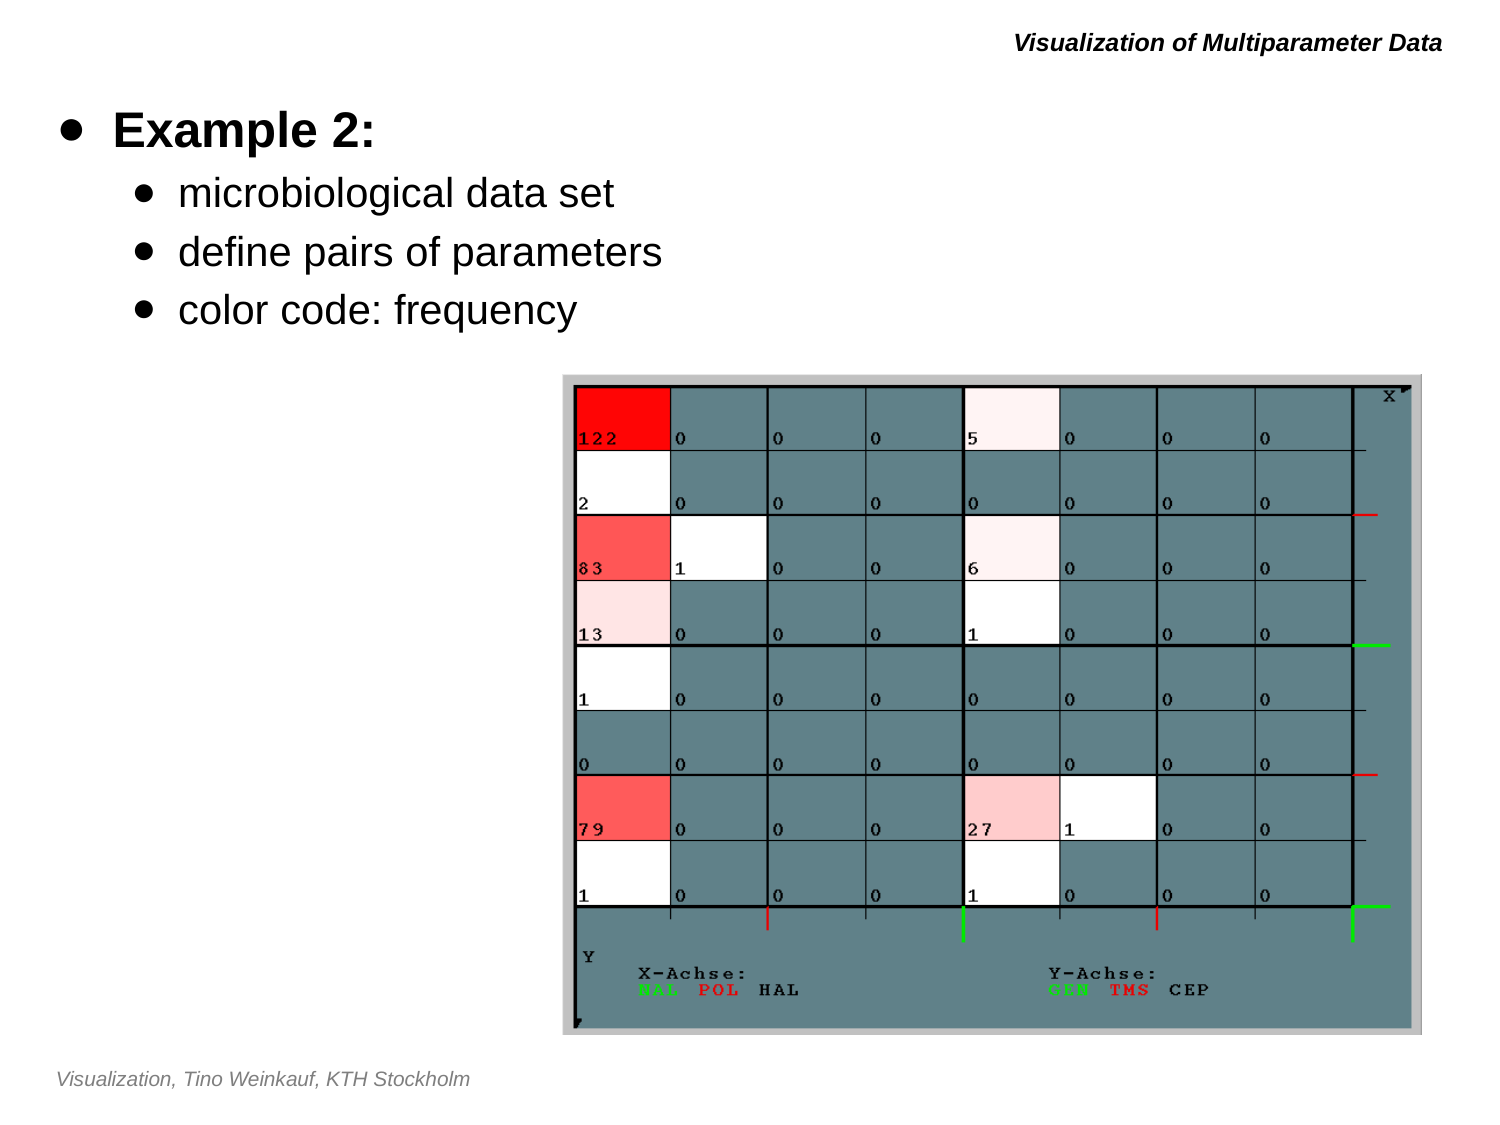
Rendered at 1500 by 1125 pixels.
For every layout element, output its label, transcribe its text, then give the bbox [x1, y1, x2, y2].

title Visualization of Multiparameter Data [237, 18, 1460, 67]
list Example 2: microbiological data set define pairs of parameters color code: frequency [40, 89, 1460, 1036]
picture [562, 374, 1423, 1035]
